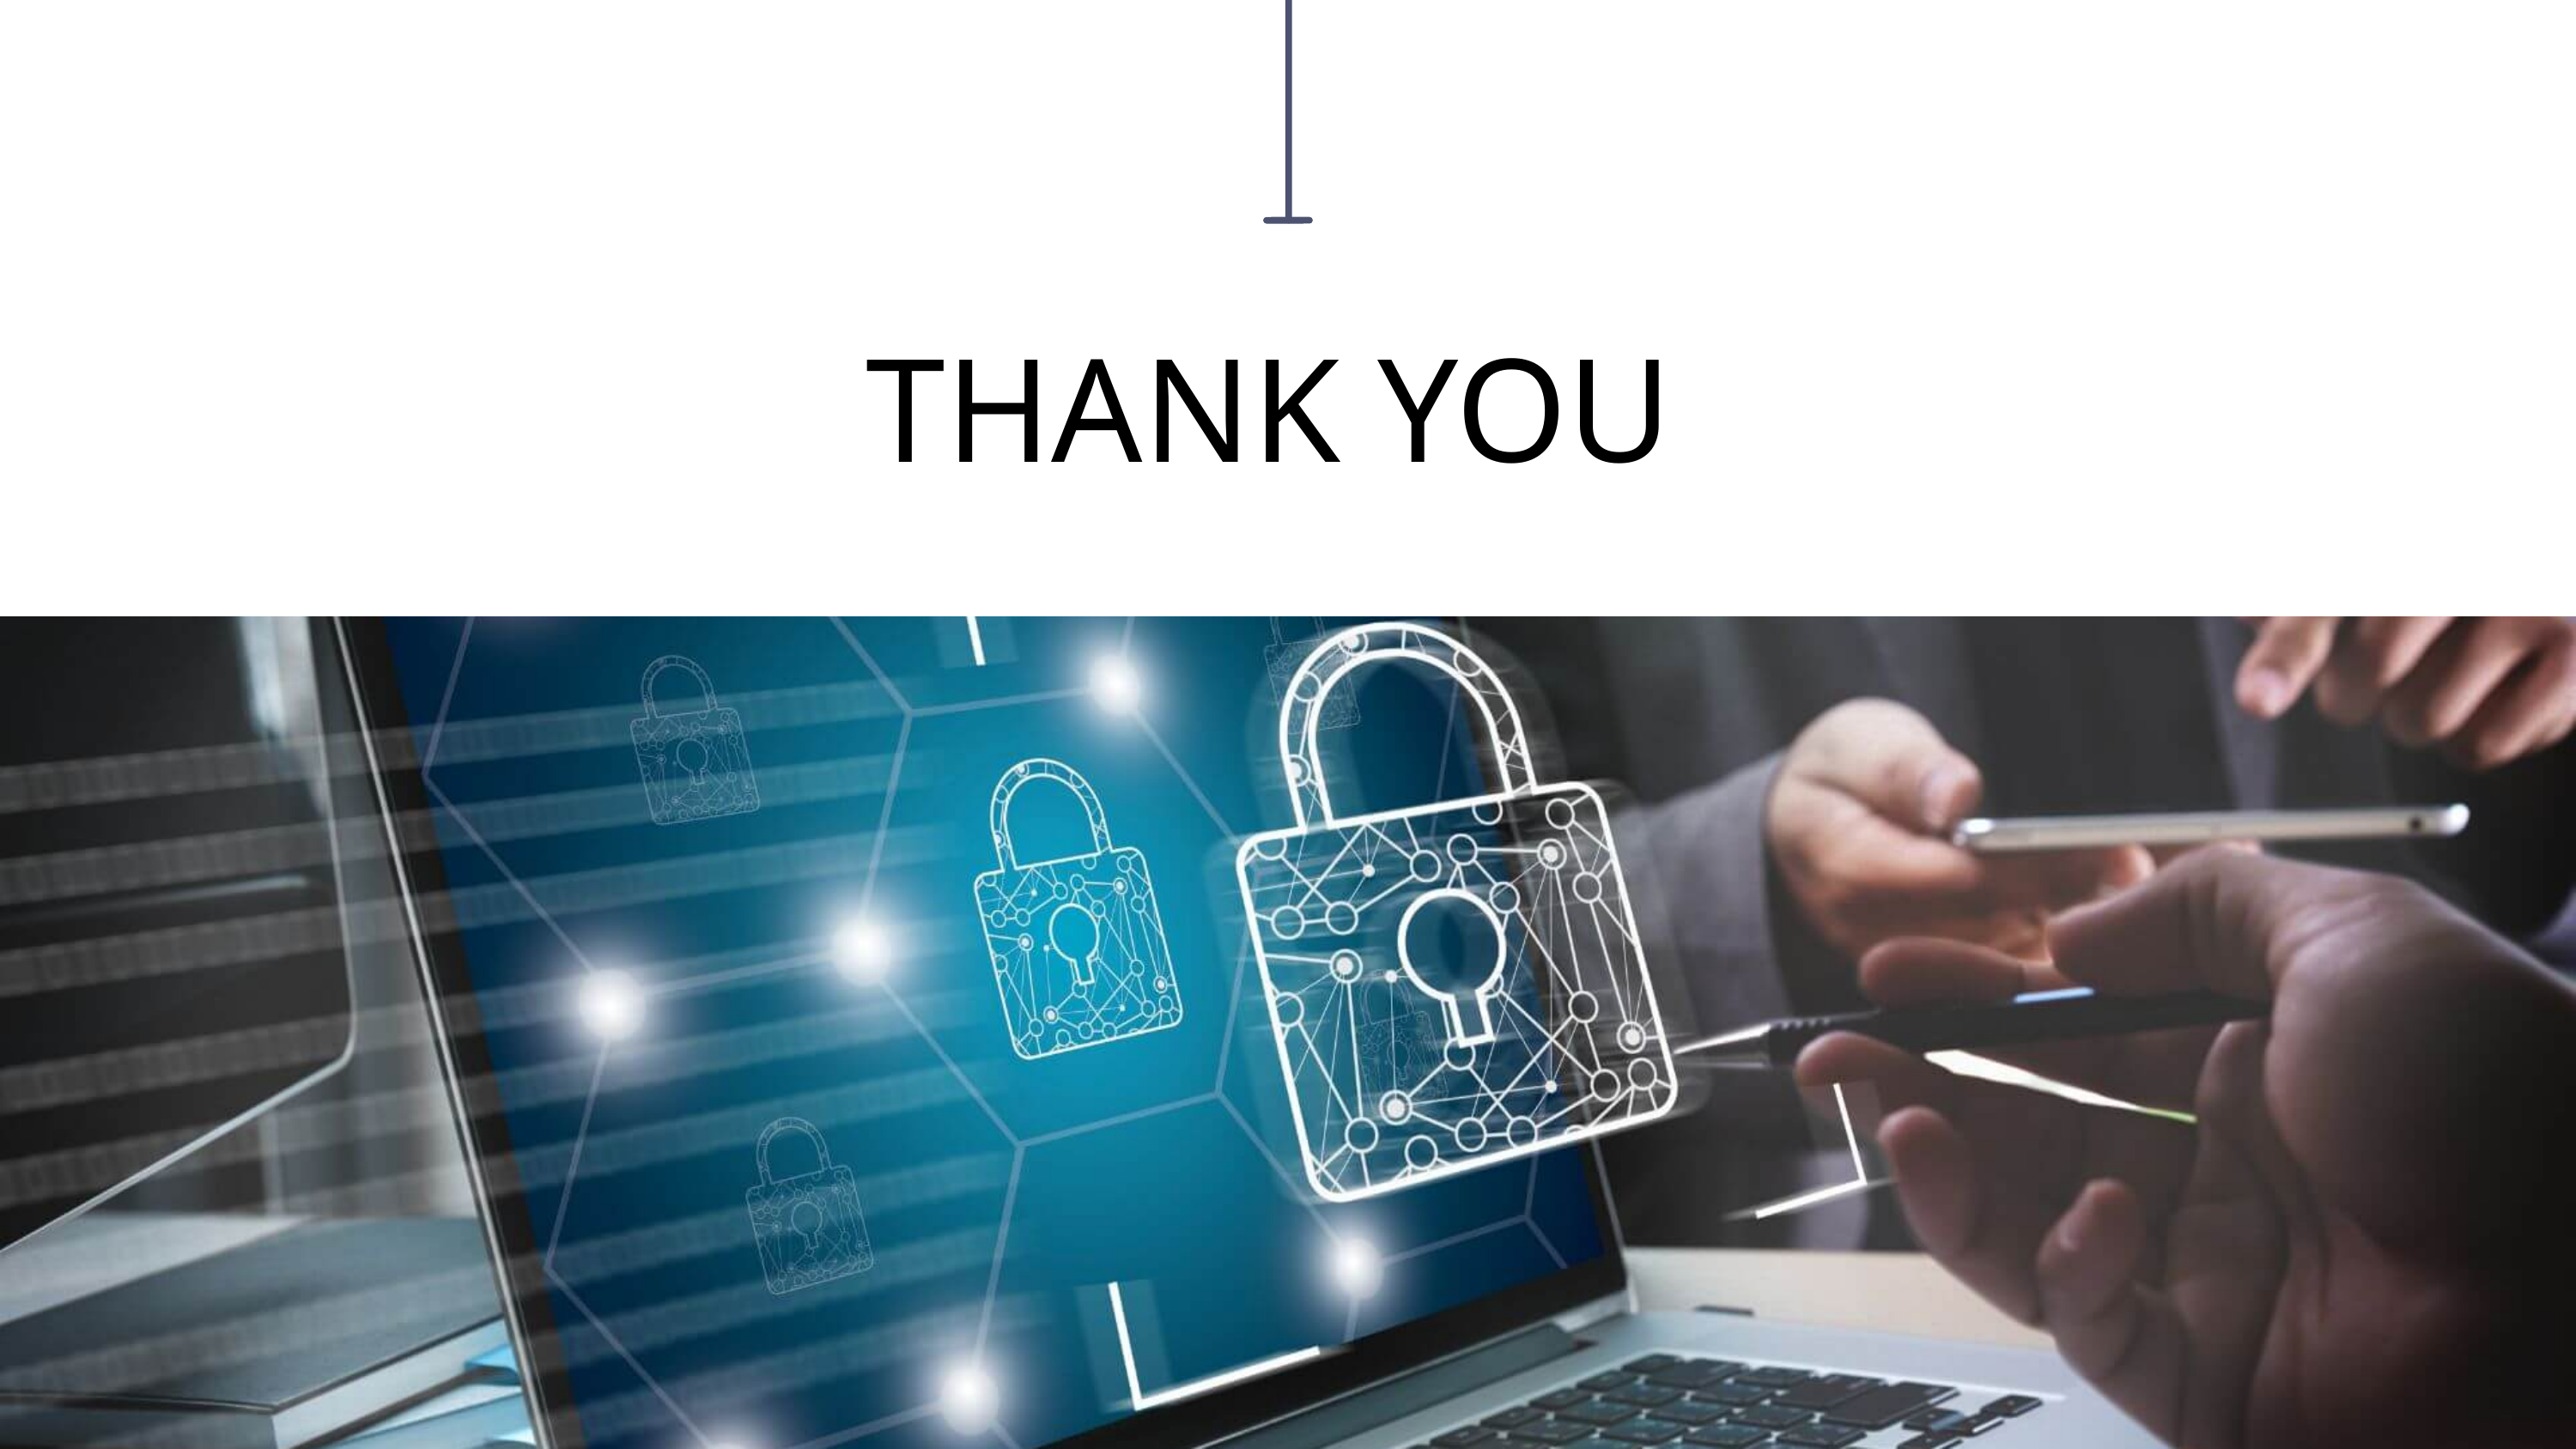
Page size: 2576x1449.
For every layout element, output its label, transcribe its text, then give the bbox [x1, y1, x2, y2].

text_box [0, 616, 2576, 1449]
text_box THANK YOU [315, 318, 2260, 491]
